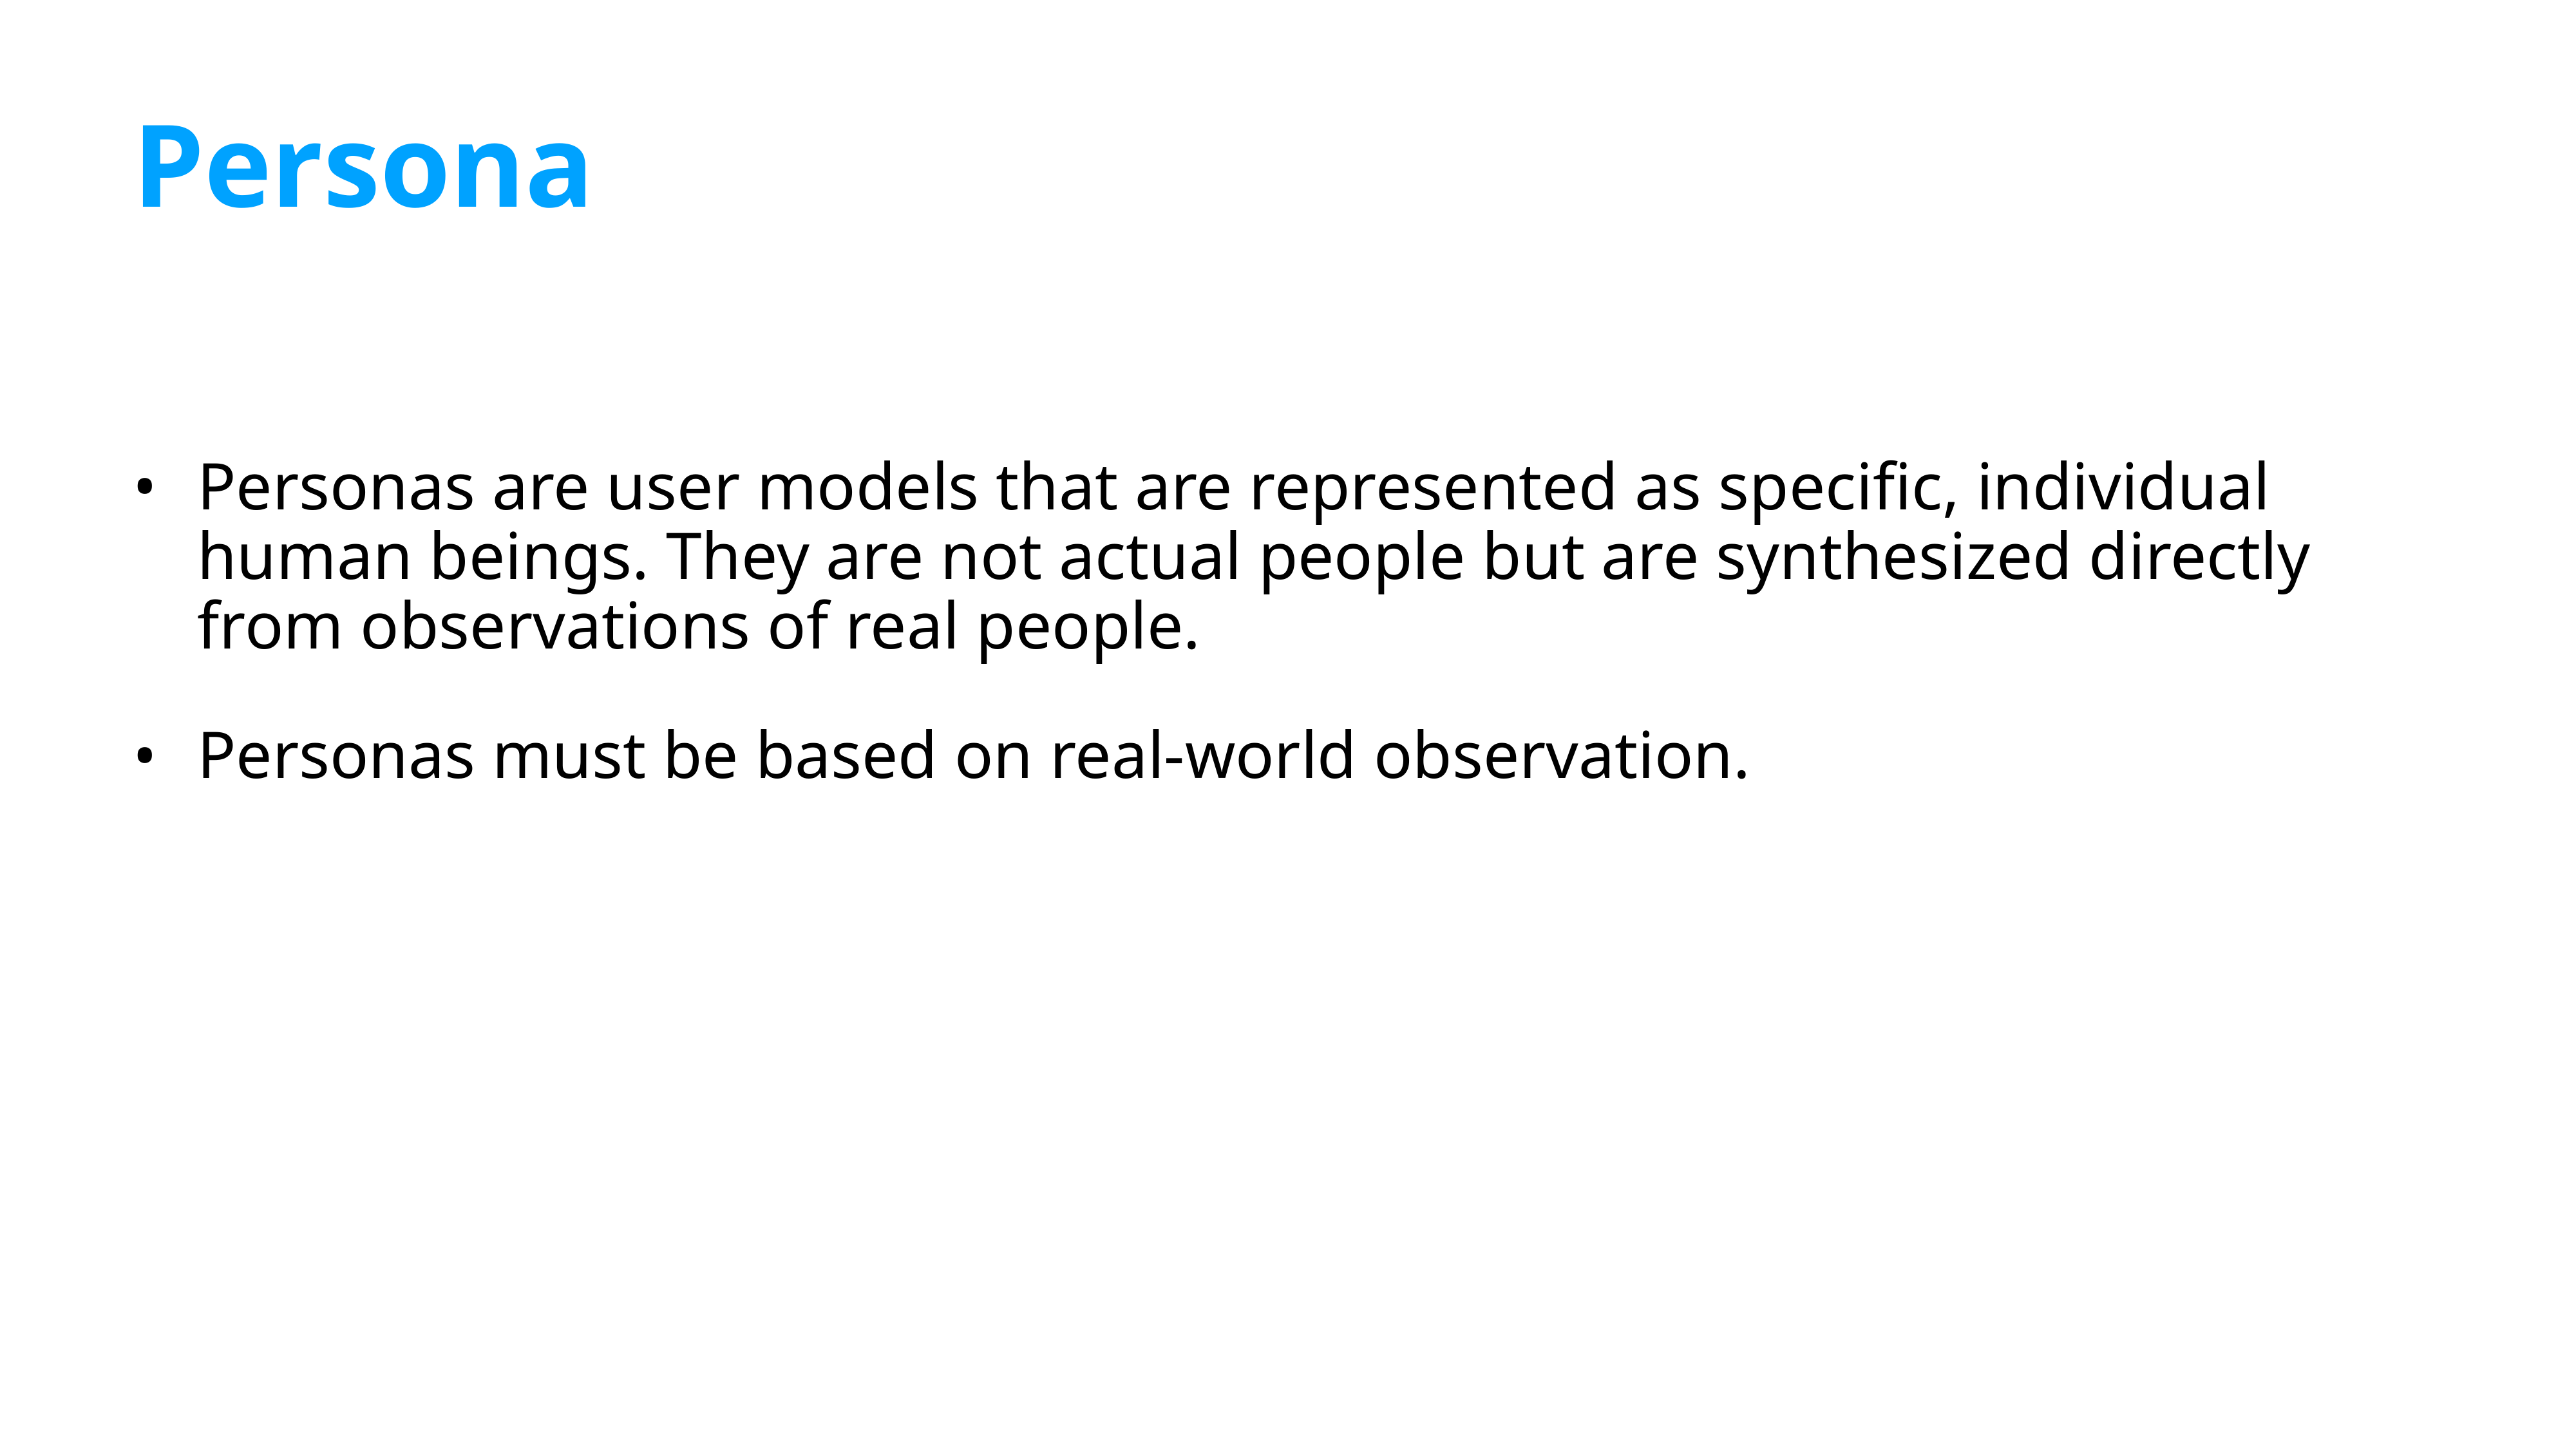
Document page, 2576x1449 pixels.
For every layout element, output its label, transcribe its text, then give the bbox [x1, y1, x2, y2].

list Personas are user models that are represented as specific, individual human beings. They are not actual people but are synthesized directly from observations of real people. Personas must be based on real-world observation. [127, 448, 2449, 1321]
title Persona [127, 114, 2449, 266]
